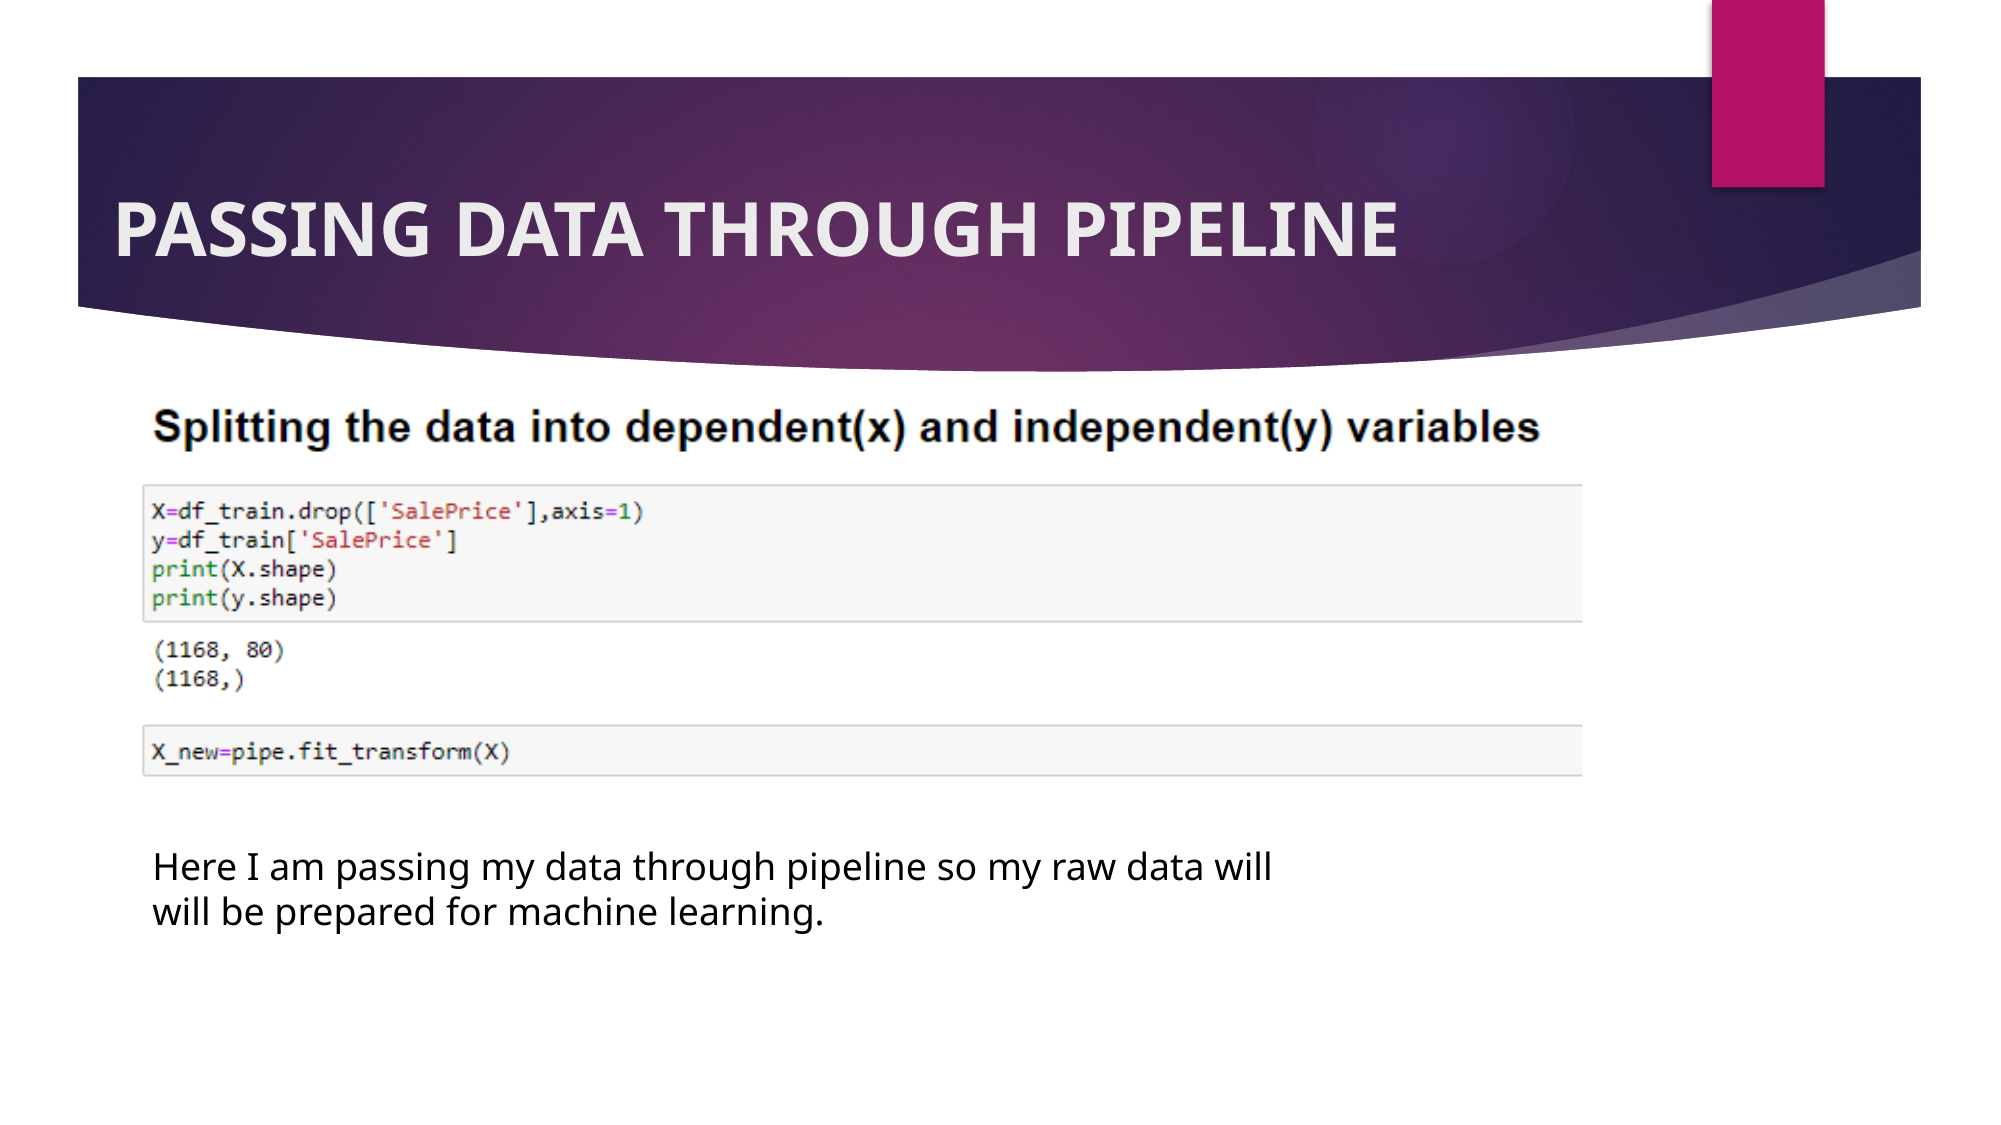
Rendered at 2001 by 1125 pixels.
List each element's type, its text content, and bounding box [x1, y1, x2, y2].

picture [137, 382, 1583, 789]
title PASSING DATA THROUGH PIPELINE [97, 117, 1823, 335]
text_box Here I am passing my data through pipeline so my raw data will will be prepared for machine learning. [137, 835, 1340, 941]
